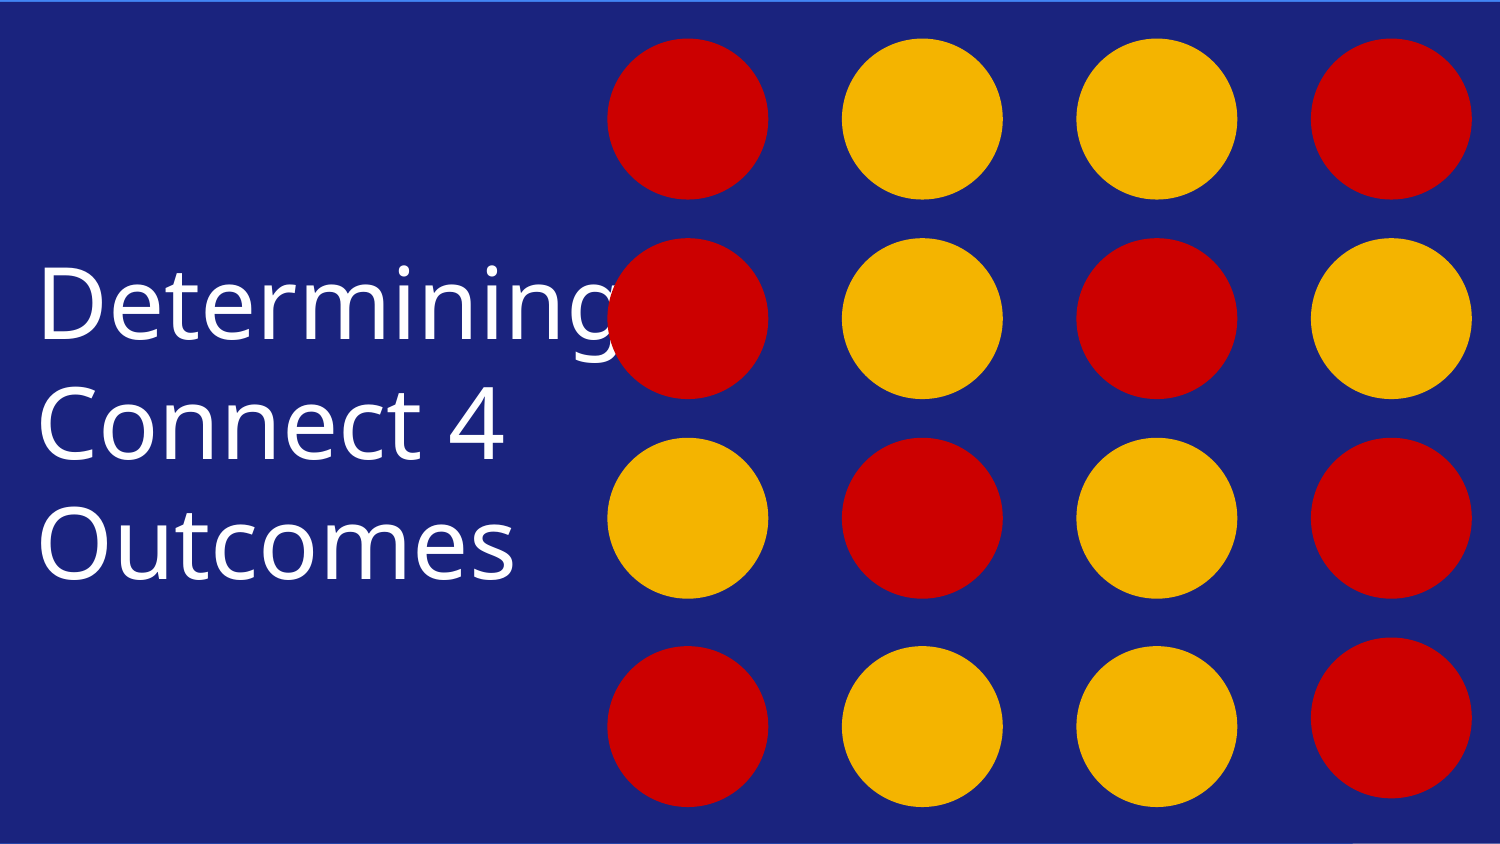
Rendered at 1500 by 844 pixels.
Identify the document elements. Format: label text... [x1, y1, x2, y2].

text_box [841, 437, 1003, 599]
text_box [607, 646, 769, 808]
text_box [607, 238, 769, 400]
text_box [1076, 38, 1238, 200]
text_box [841, 38, 1003, 200]
text_box [1310, 437, 1472, 599]
text_box [607, 437, 769, 599]
text_box [1310, 38, 1472, 200]
text_box [1076, 646, 1238, 808]
text_box Determining Connect 4 Outcomes [20, 224, 738, 615]
text_box [1076, 238, 1238, 400]
text_box [1076, 437, 1238, 599]
text_box [607, 38, 769, 200]
text_box [0, 1, 1500, 844]
text_box [1310, 637, 1472, 799]
text_box [841, 238, 1003, 400]
text_box [1310, 238, 1472, 400]
text_box [841, 646, 1003, 808]
